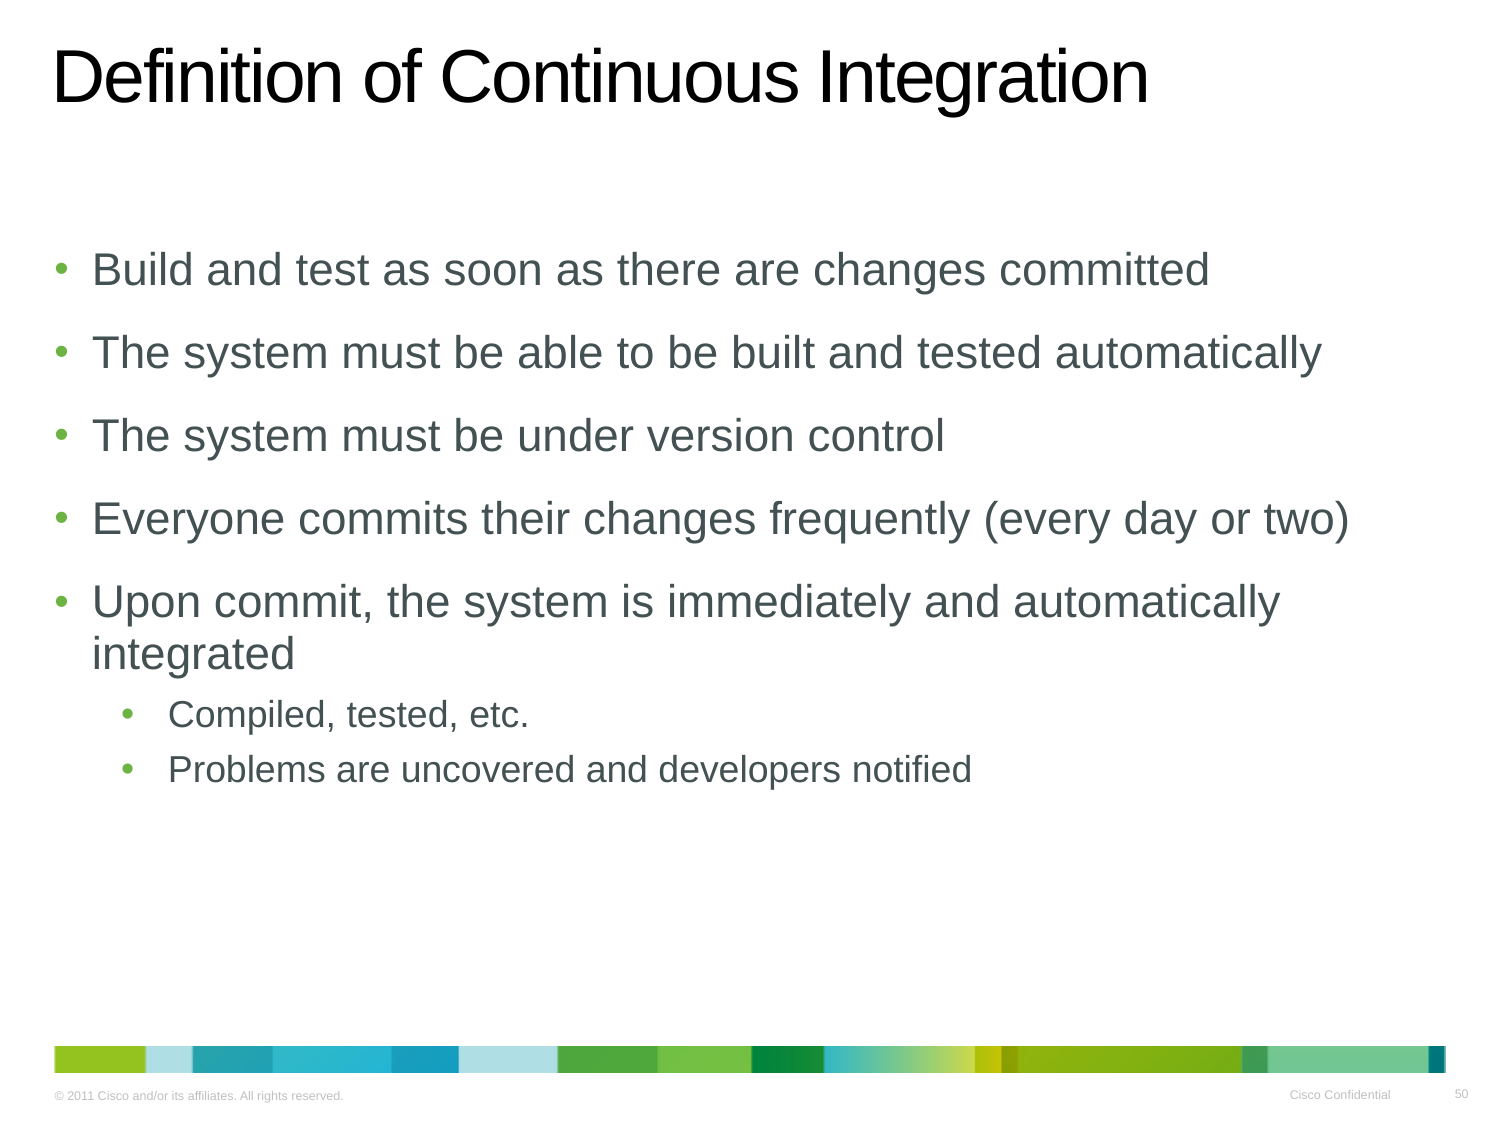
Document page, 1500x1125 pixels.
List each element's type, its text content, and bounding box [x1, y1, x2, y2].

list Build and test as soon as there are changes committed The system must be able to be built and tested automatically The system must be under version control Everyone commits their changes frequently (every day or two) Upon commit, the system is immediately and automatically integrated Compiled, tested, etc. Problems are uncovered and developers notified [39, 236, 1447, 980]
title Definition of Continuous Integration [37, 37, 1447, 175]
picture [54, 1046, 1446, 1073]
